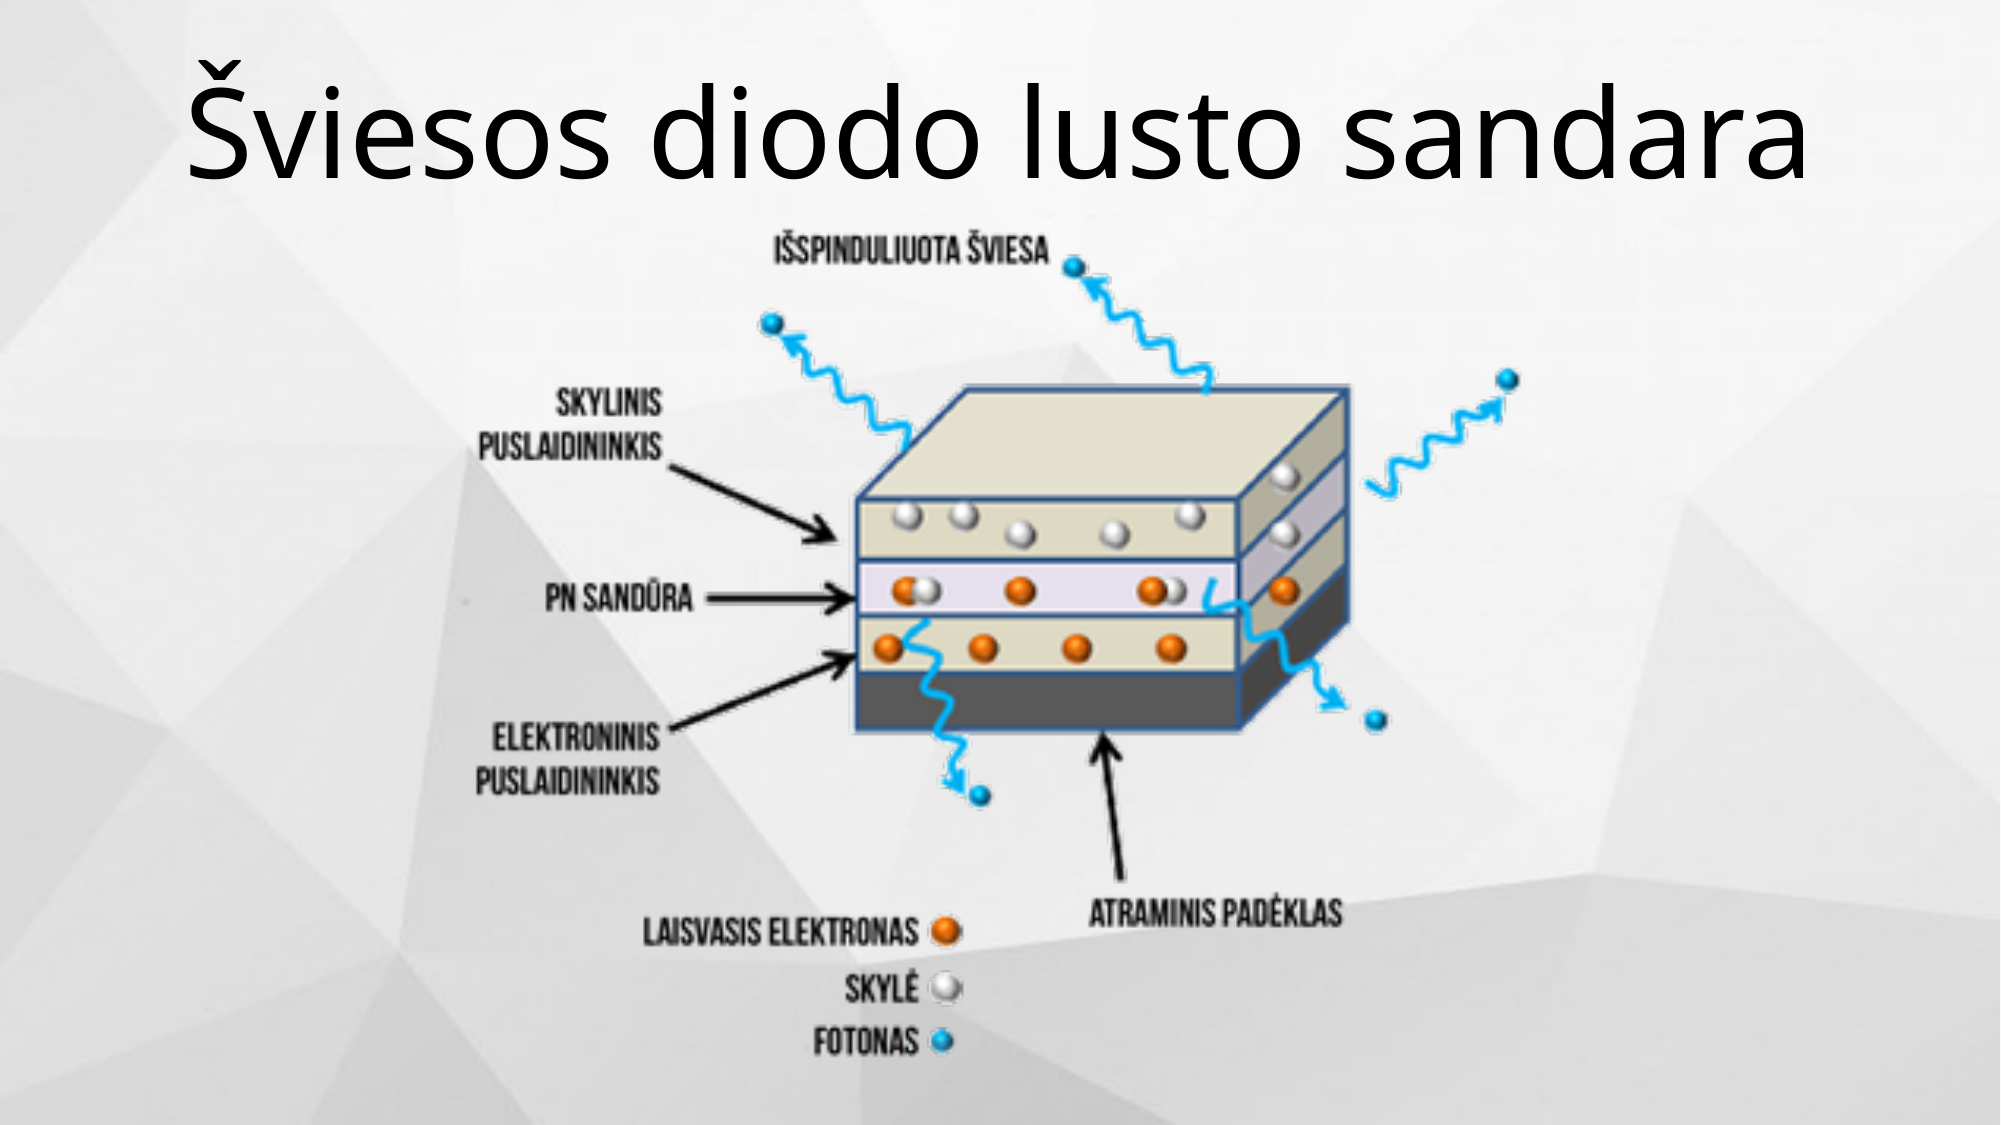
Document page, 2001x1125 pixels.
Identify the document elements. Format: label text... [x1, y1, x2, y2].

title Šviesos diodo lusto sandara [137, 29, 1863, 247]
picture [0, 0, 2001, 1125]
